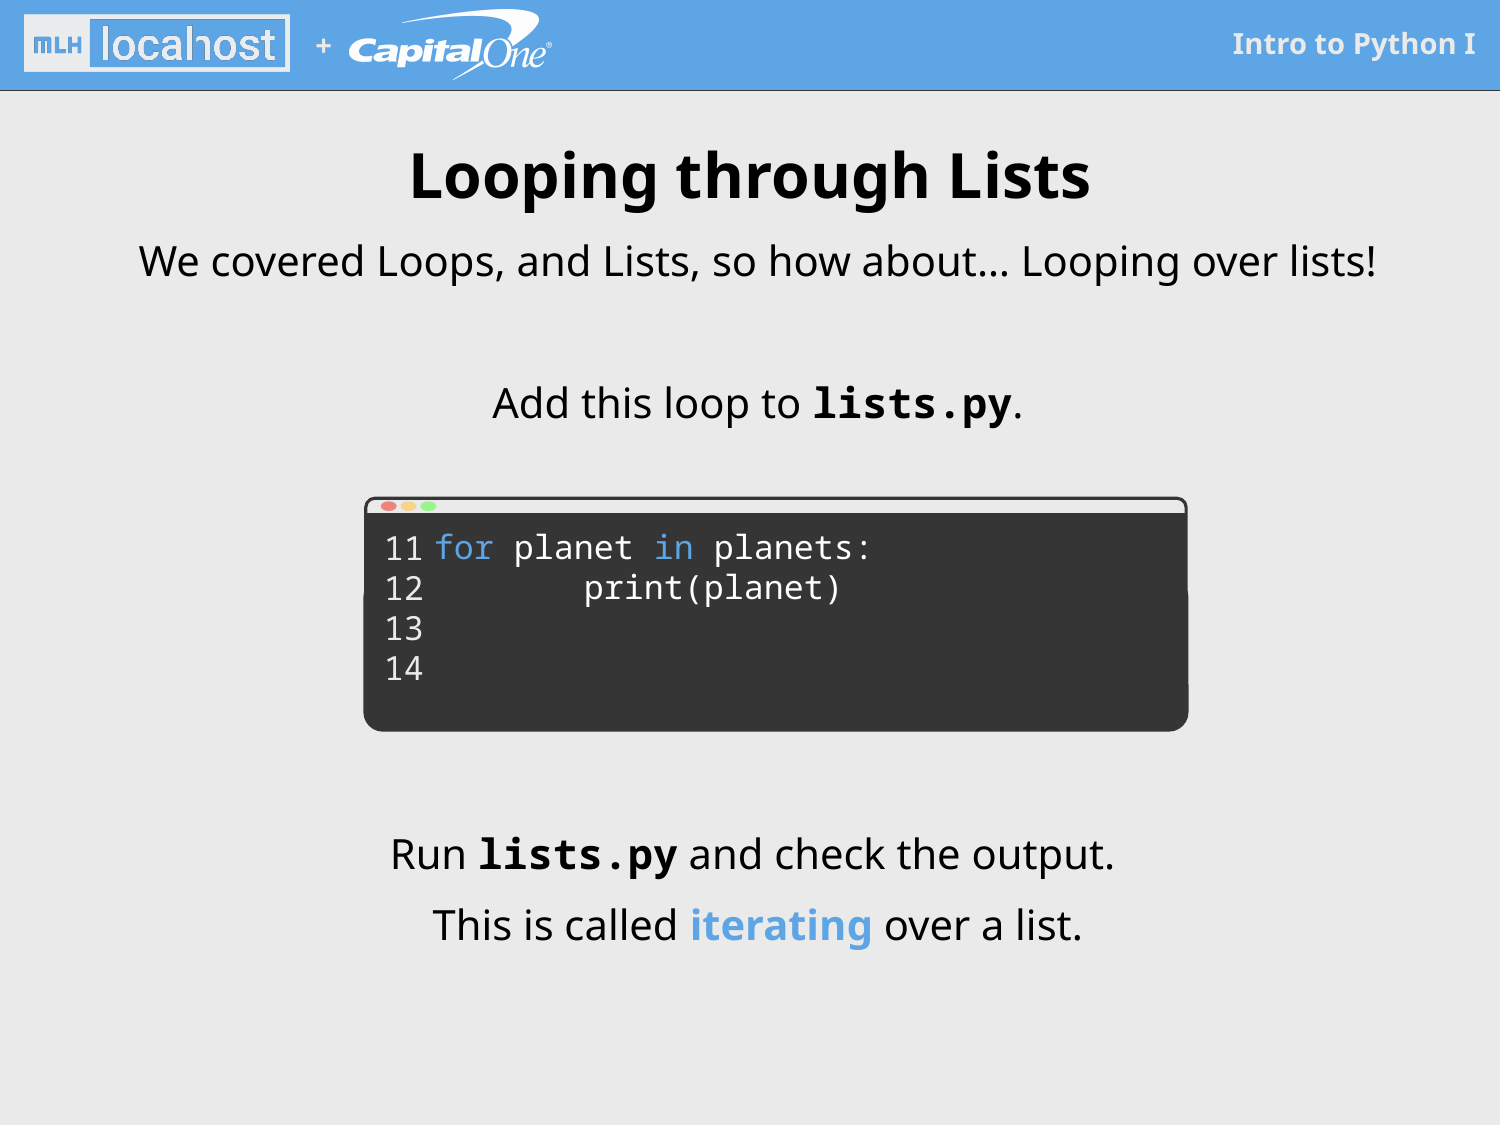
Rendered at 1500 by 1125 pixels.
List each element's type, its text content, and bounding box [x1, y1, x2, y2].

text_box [365, 497, 1187, 730]
picture [24, 14, 290, 72]
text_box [368, 510, 1178, 730]
text_box We covered Loops, and Lists, so how about… Looping over lists! Add this loop to lists.py. [61, 349, 1455, 455]
text_box Run lists.py and check the output. This is called iterating over a list. [61, 787, 1455, 990]
picture [349, 9, 552, 80]
title Looping through Lists [26, 106, 1474, 242]
